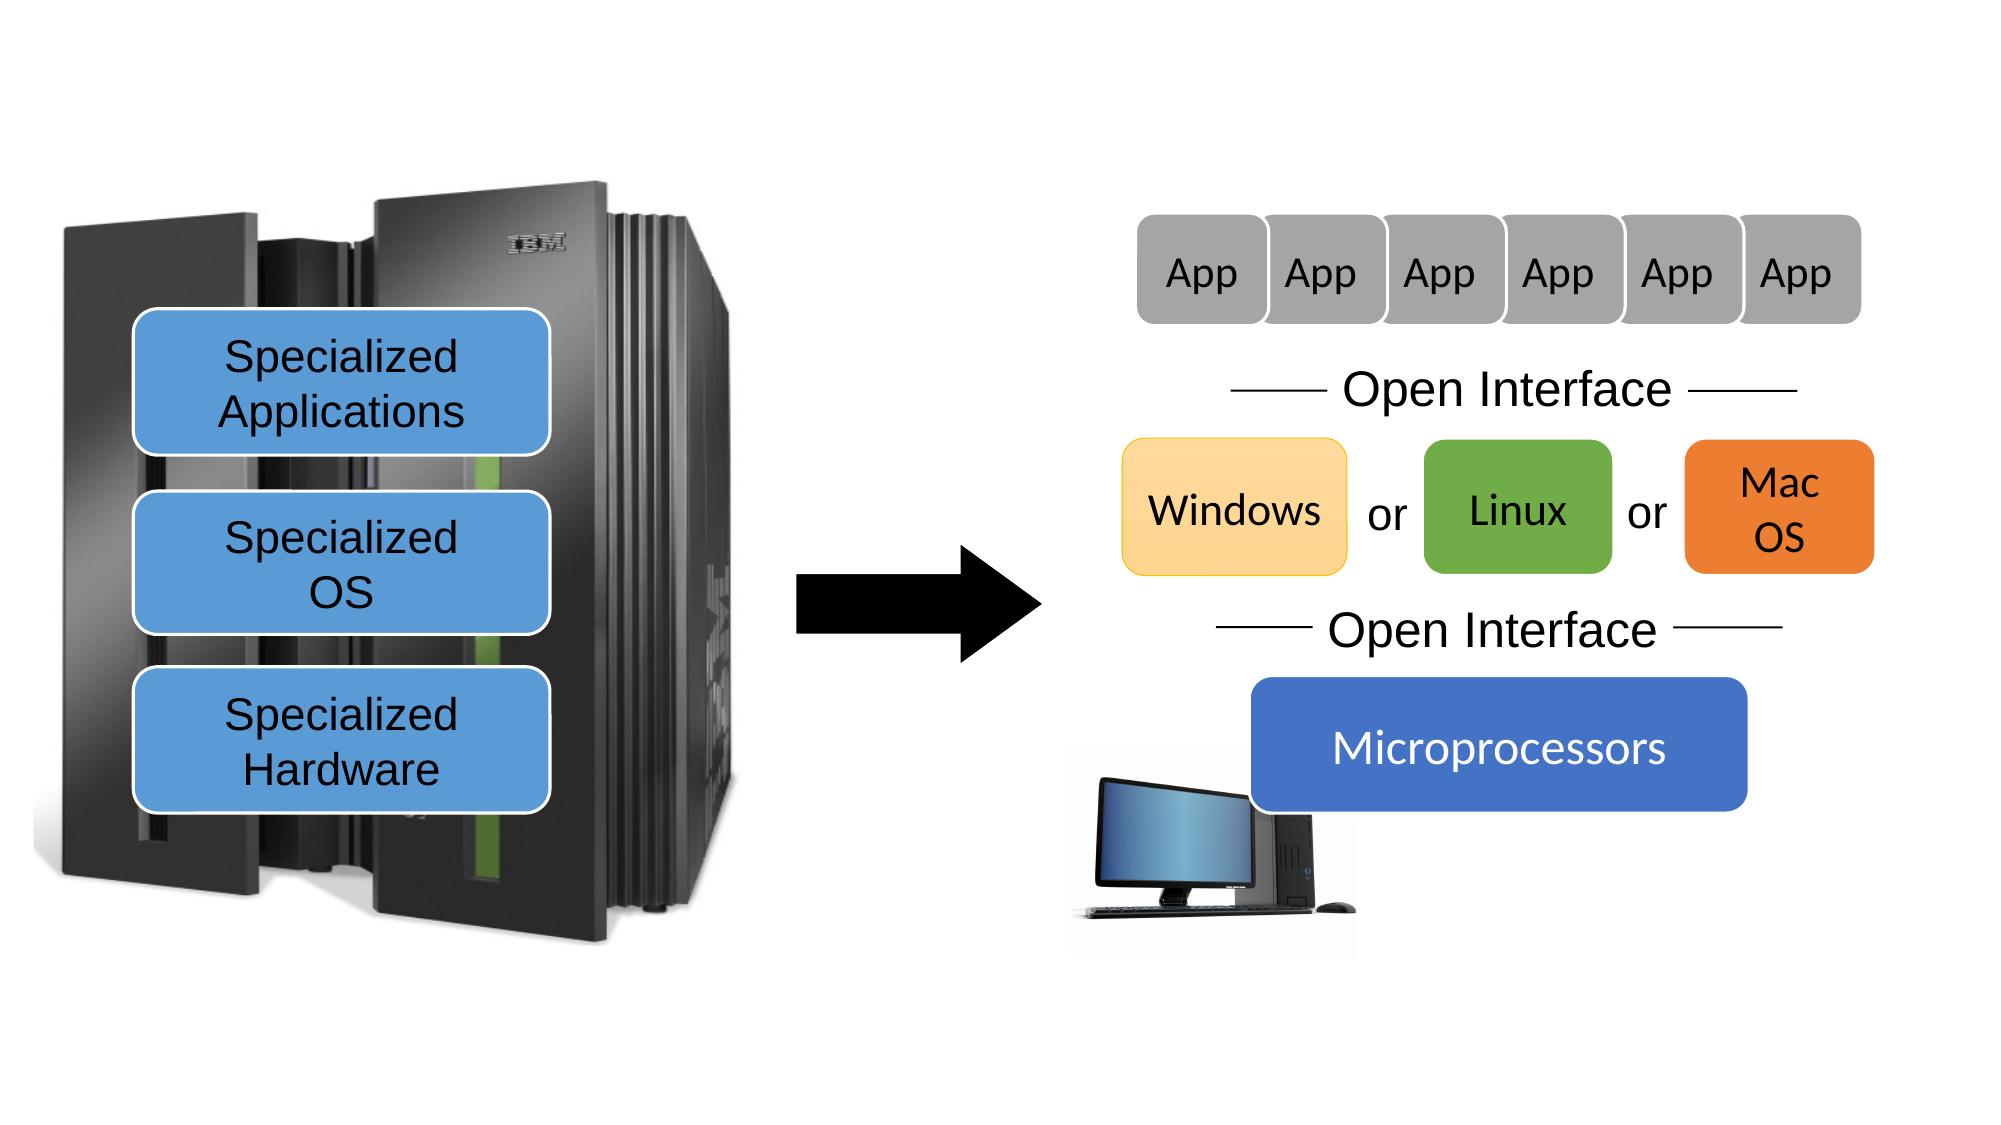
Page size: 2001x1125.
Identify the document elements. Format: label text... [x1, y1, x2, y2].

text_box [1122, 349, 1876, 576]
picture [33, 170, 767, 946]
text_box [1215, 589, 1783, 666]
text_box Microprocessors [1247, 674, 1751, 815]
picture [1071, 744, 1357, 959]
text_box [793, 538, 1048, 670]
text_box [1135, 213, 1863, 326]
